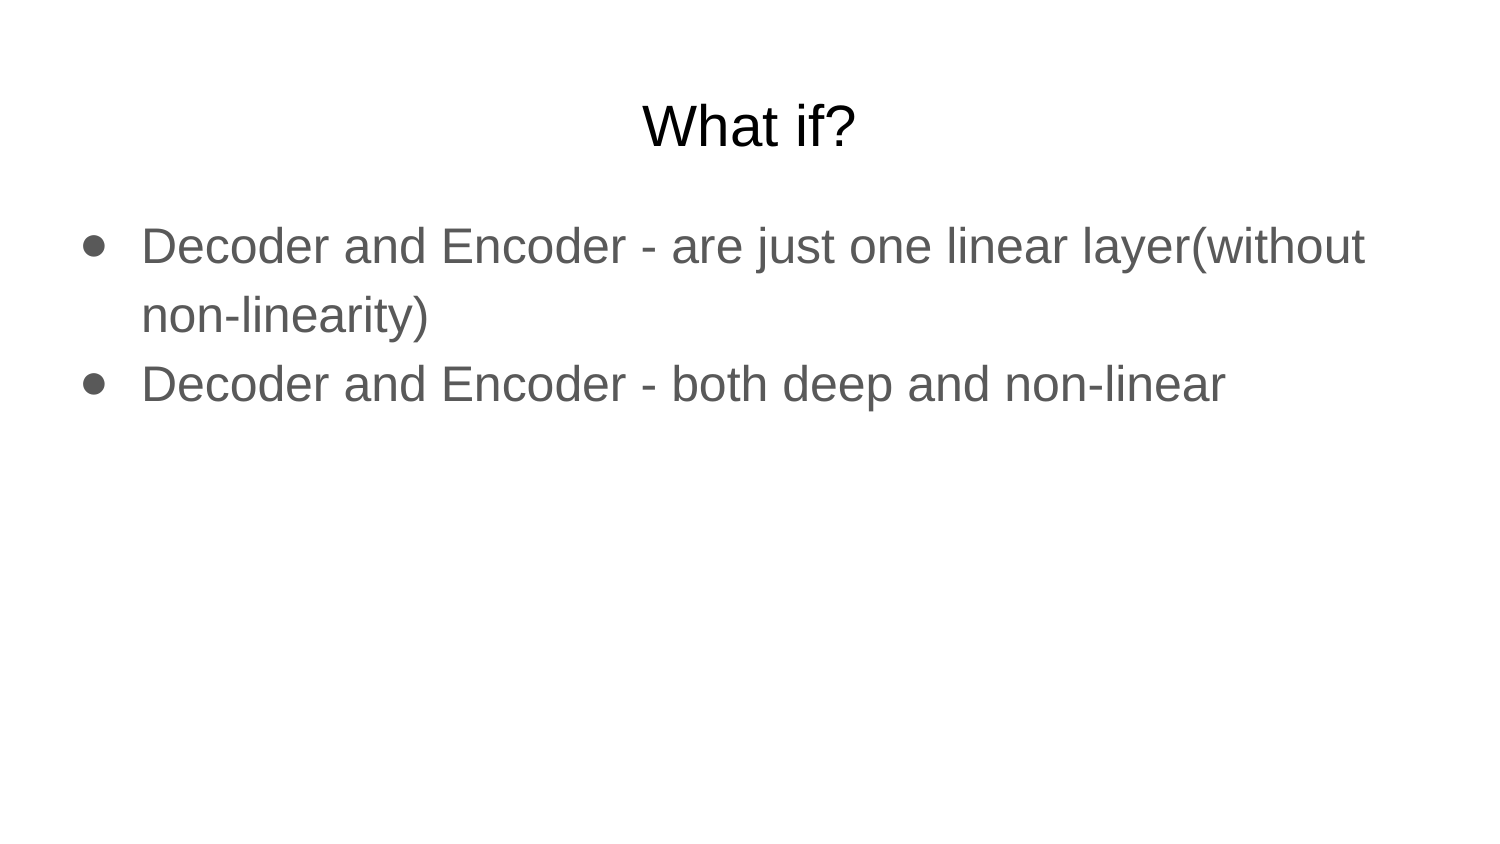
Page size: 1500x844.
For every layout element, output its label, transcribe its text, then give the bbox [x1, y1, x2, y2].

title What if? [51, 72, 1449, 167]
list Decoder and Encoder - are just one linear layer(without non-linearity) Decoder and Encoder - both deep and non-linear [51, 189, 1449, 750]
